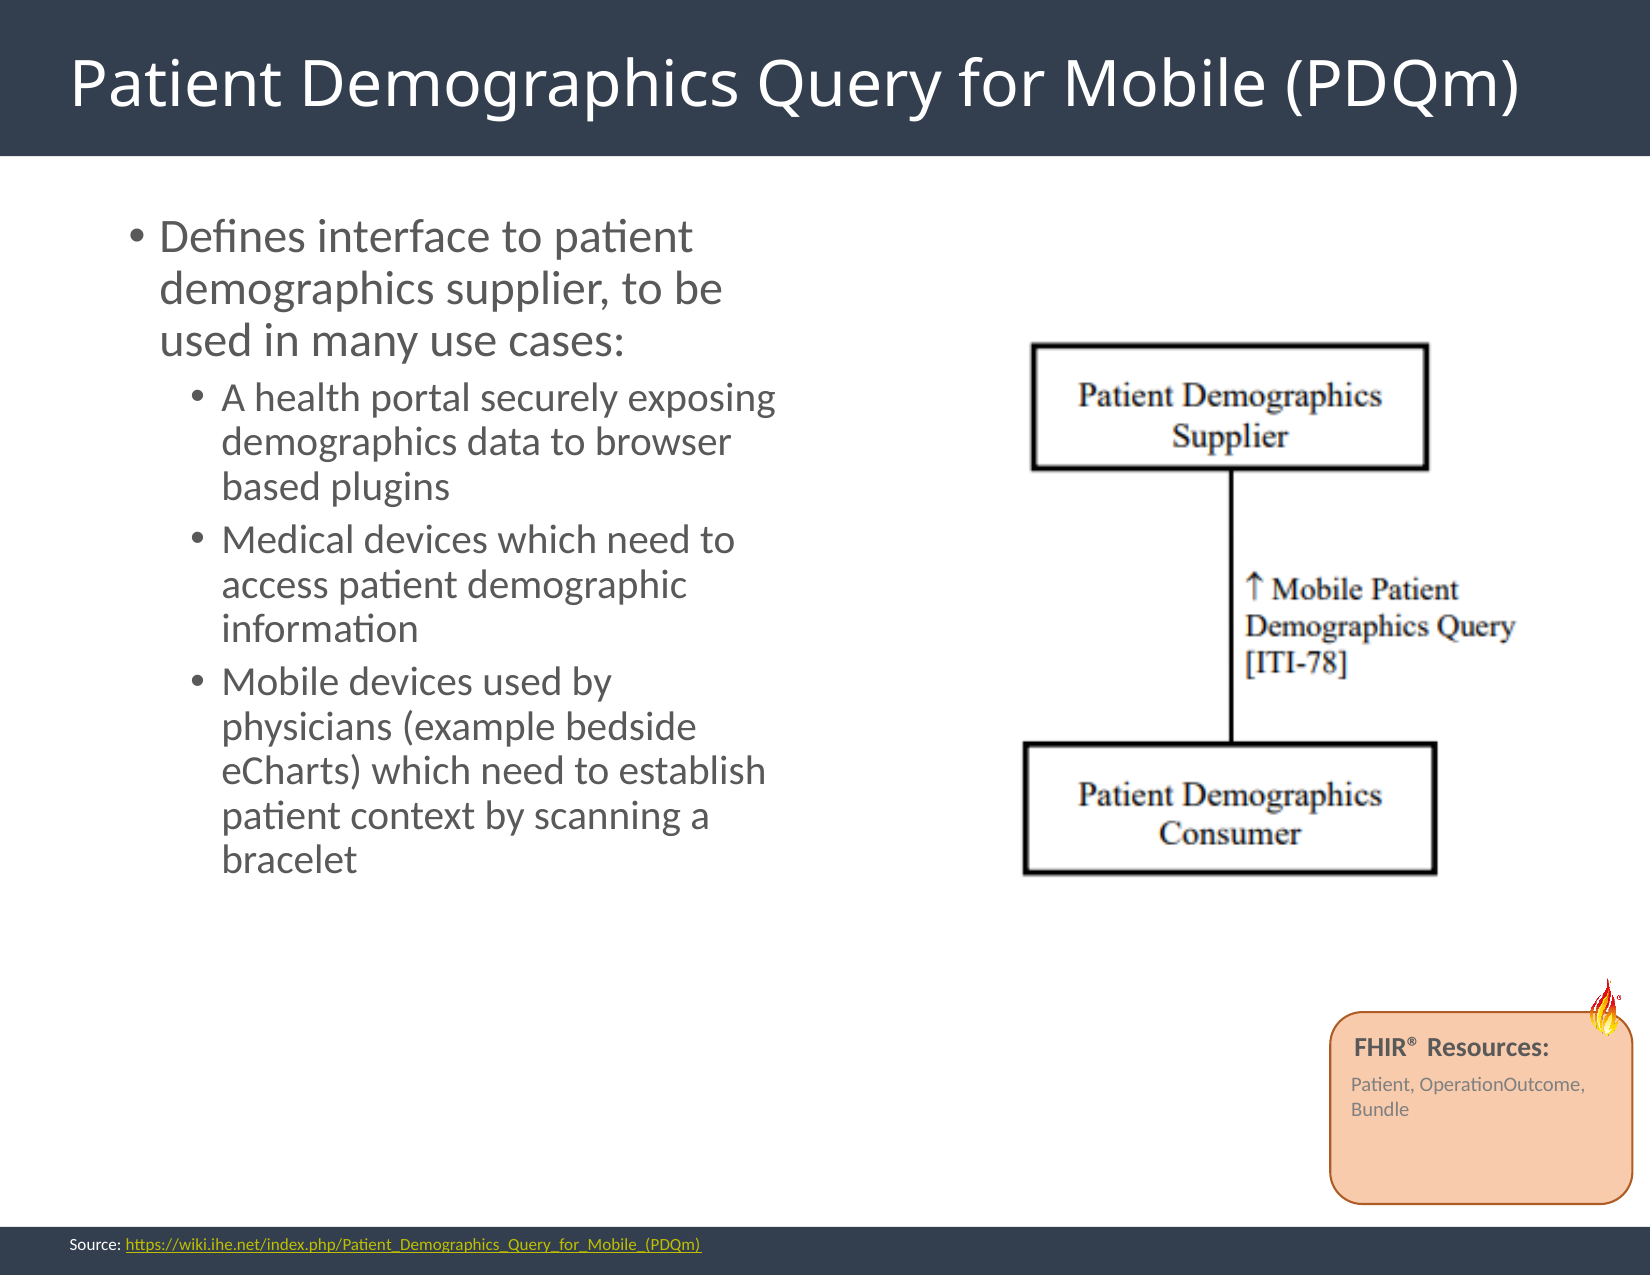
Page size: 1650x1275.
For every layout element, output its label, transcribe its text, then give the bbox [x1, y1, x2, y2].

picture [1590, 978, 1621, 1036]
list Source: https://wiki.ihe.net/index.php/Patient_Demographics_Query_for_Mobile_(PDQm) [54, 1228, 1537, 1275]
list Defines interface to patient demographics supplier, to be used in many use cases: A health portal securely exposing demographics data to browser based plugins Medical devices which need to access patient demographic information Mobile devices used by physicians (example bedside eCharts) which need to establish patient context by scanning a bracelet [113, 203, 804, 1149]
picture [1002, 321, 1537, 903]
list Patient, OperationOutcome, Bundle [1350, 1071, 1621, 1199]
title Patient Demographics Query for Mobile (PDQm) [54, 35, 1537, 137]
